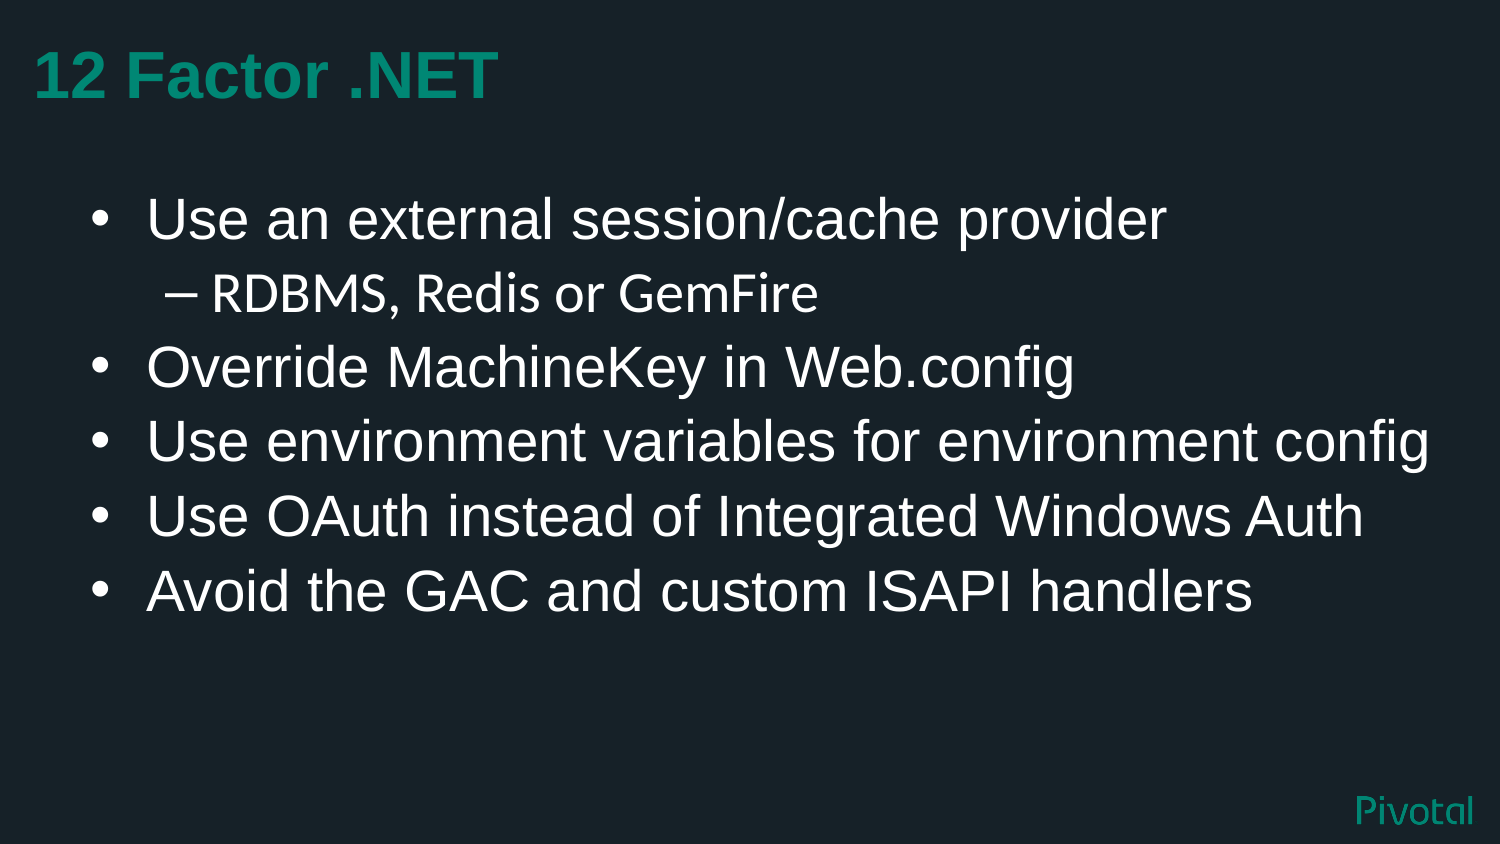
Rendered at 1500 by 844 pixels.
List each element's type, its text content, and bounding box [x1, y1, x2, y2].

title 12 Factor .NET [18, 24, 1462, 103]
picture [1357, 796, 1478, 825]
list Use an external session/cache provider RDBMS, Redis or GemFire Override MachineKey in Web.config Use environment variables for environment config Use OAuth instead of Integrated Windows Auth Avoid the GAC and custom ISAPI handlers [75, 181, 1477, 719]
